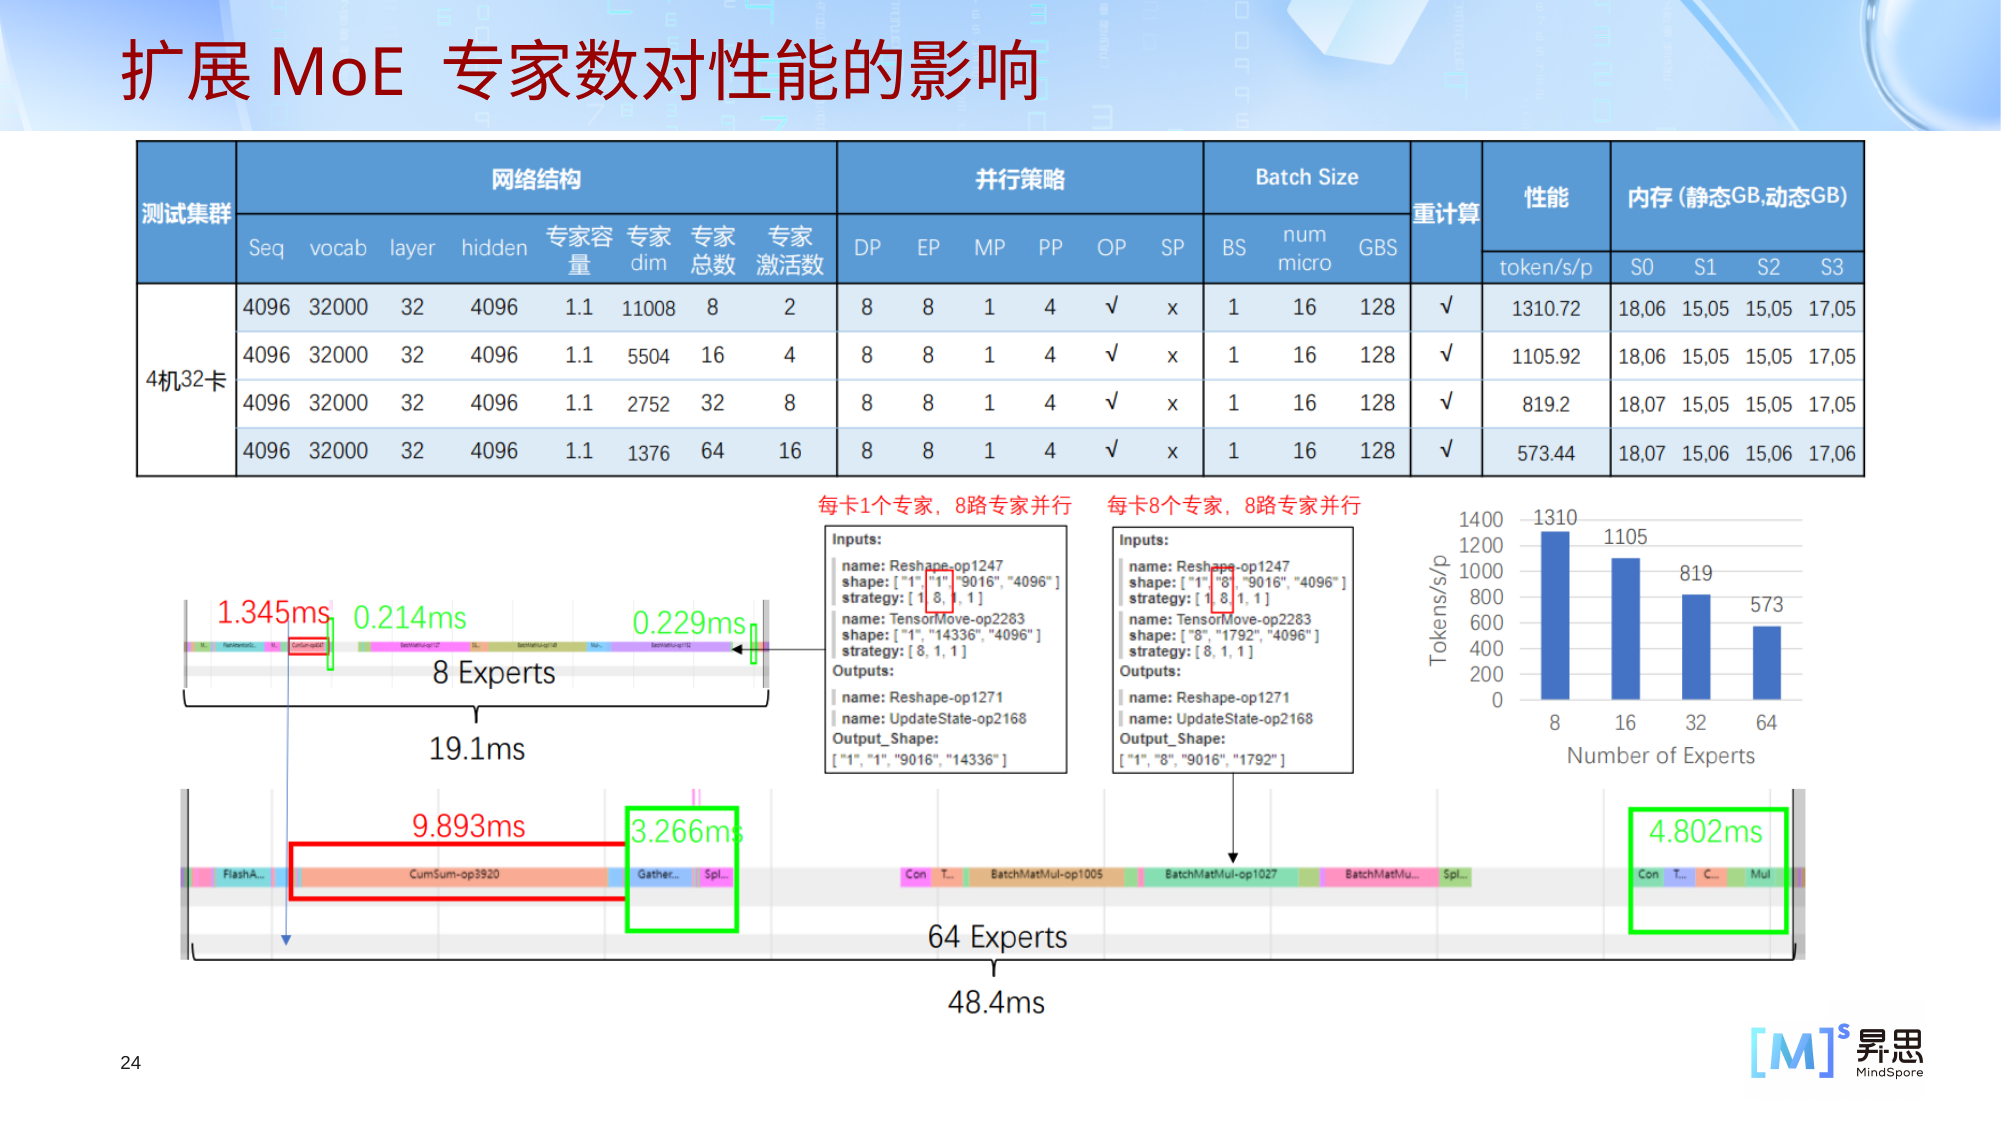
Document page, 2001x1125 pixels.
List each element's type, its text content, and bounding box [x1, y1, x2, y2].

subtitle 扩展MoE 专家数对性能的影响 [119, 36, 1882, 97]
text_box [120, 332, 1882, 1102]
picture [1882, 999, 1926, 1101]
picture [0, 0, 2001, 1020]
